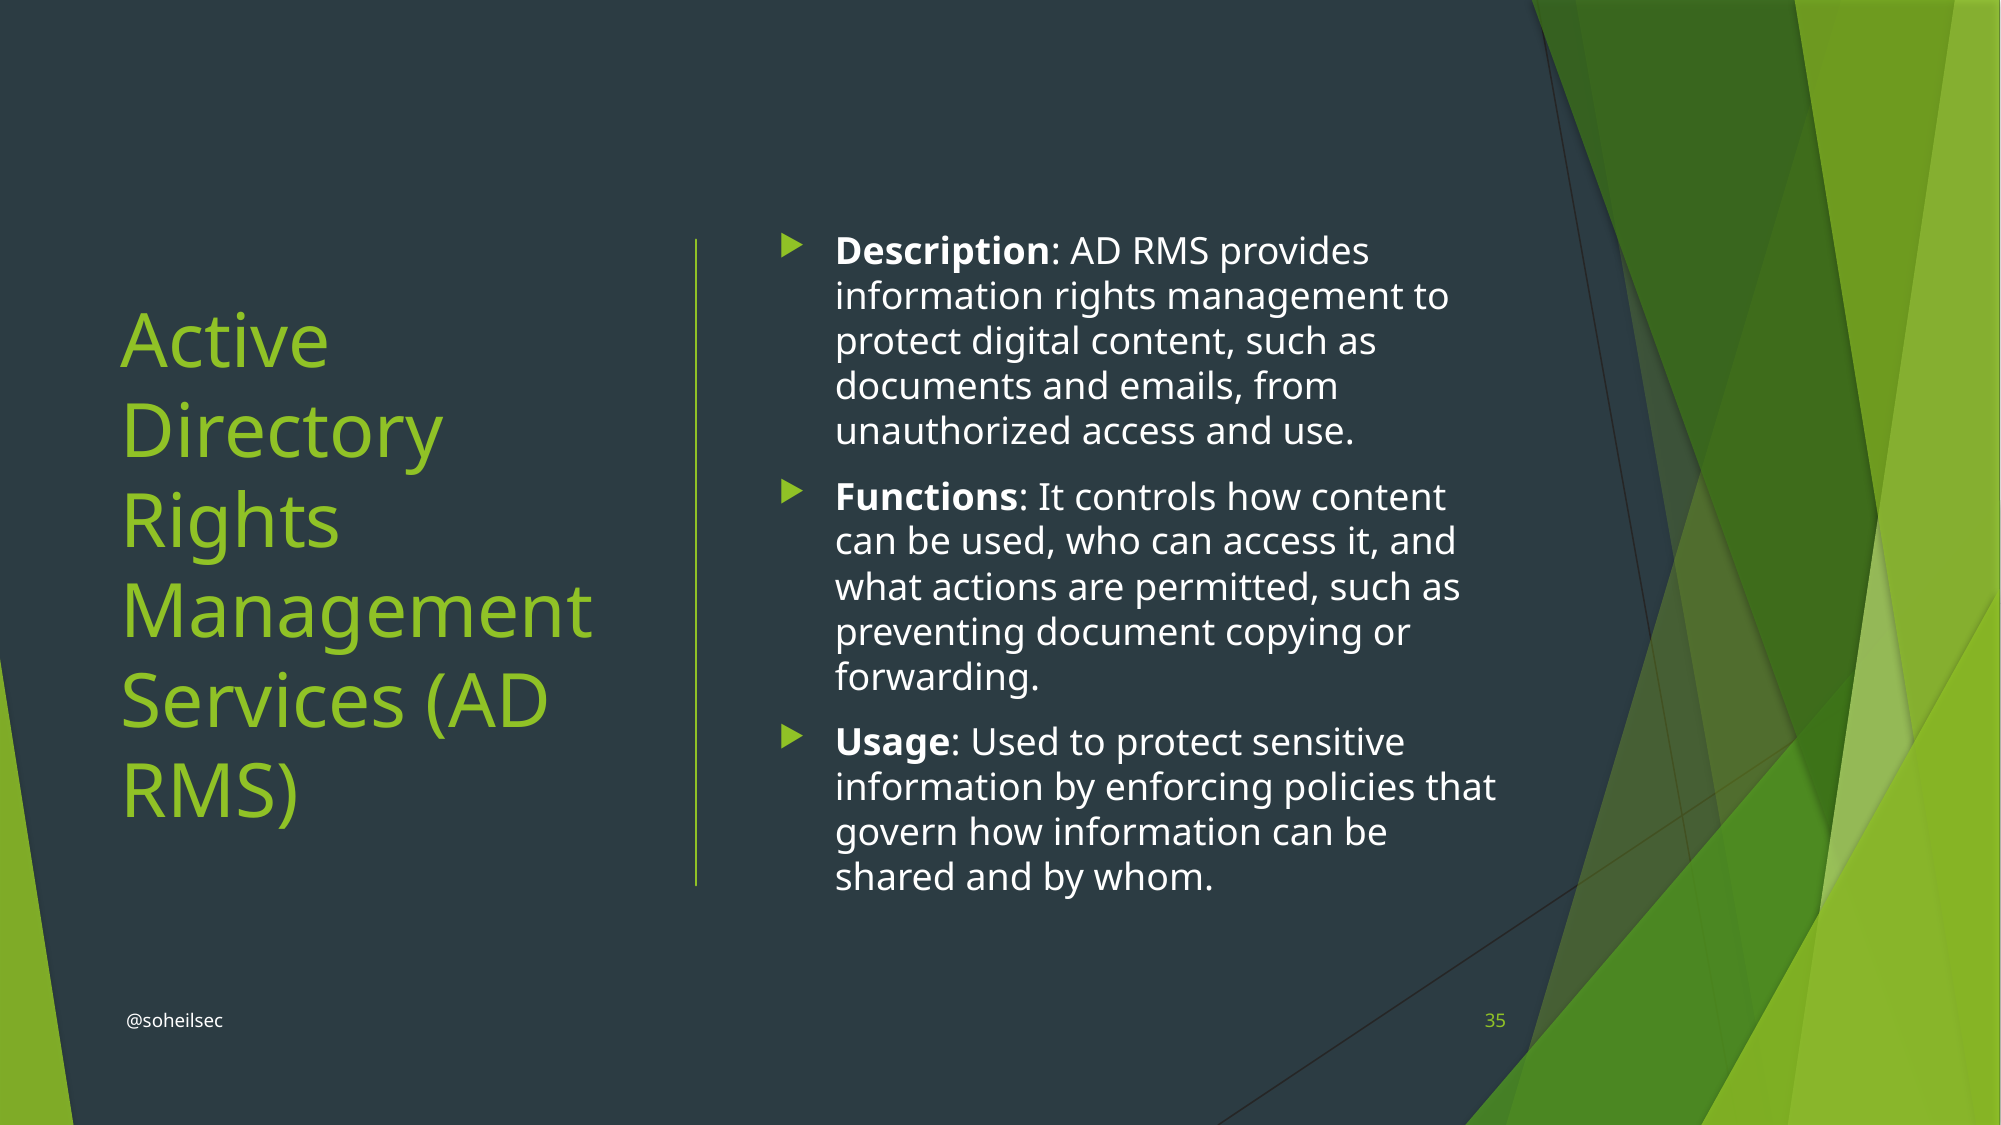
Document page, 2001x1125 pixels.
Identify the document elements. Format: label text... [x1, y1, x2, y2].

list Description: AD RMS provides information rights management to protect digital content, such as documents and emails, from unauthorized access and use. Functions: It controls how content can be used, who can access it, and what actions are permitted, such as preventing document copying or forwarding. Usage: Used to protect sensitive information by enforcing policies that govern how information can be shared and by whom. [763, 133, 1522, 991]
title Active Directory Rights Management Services (AD RMS) [105, 133, 658, 991]
slide_number 35 [1409, 991, 1522, 1051]
footer @soheilsec [111, 991, 1145, 1051]
